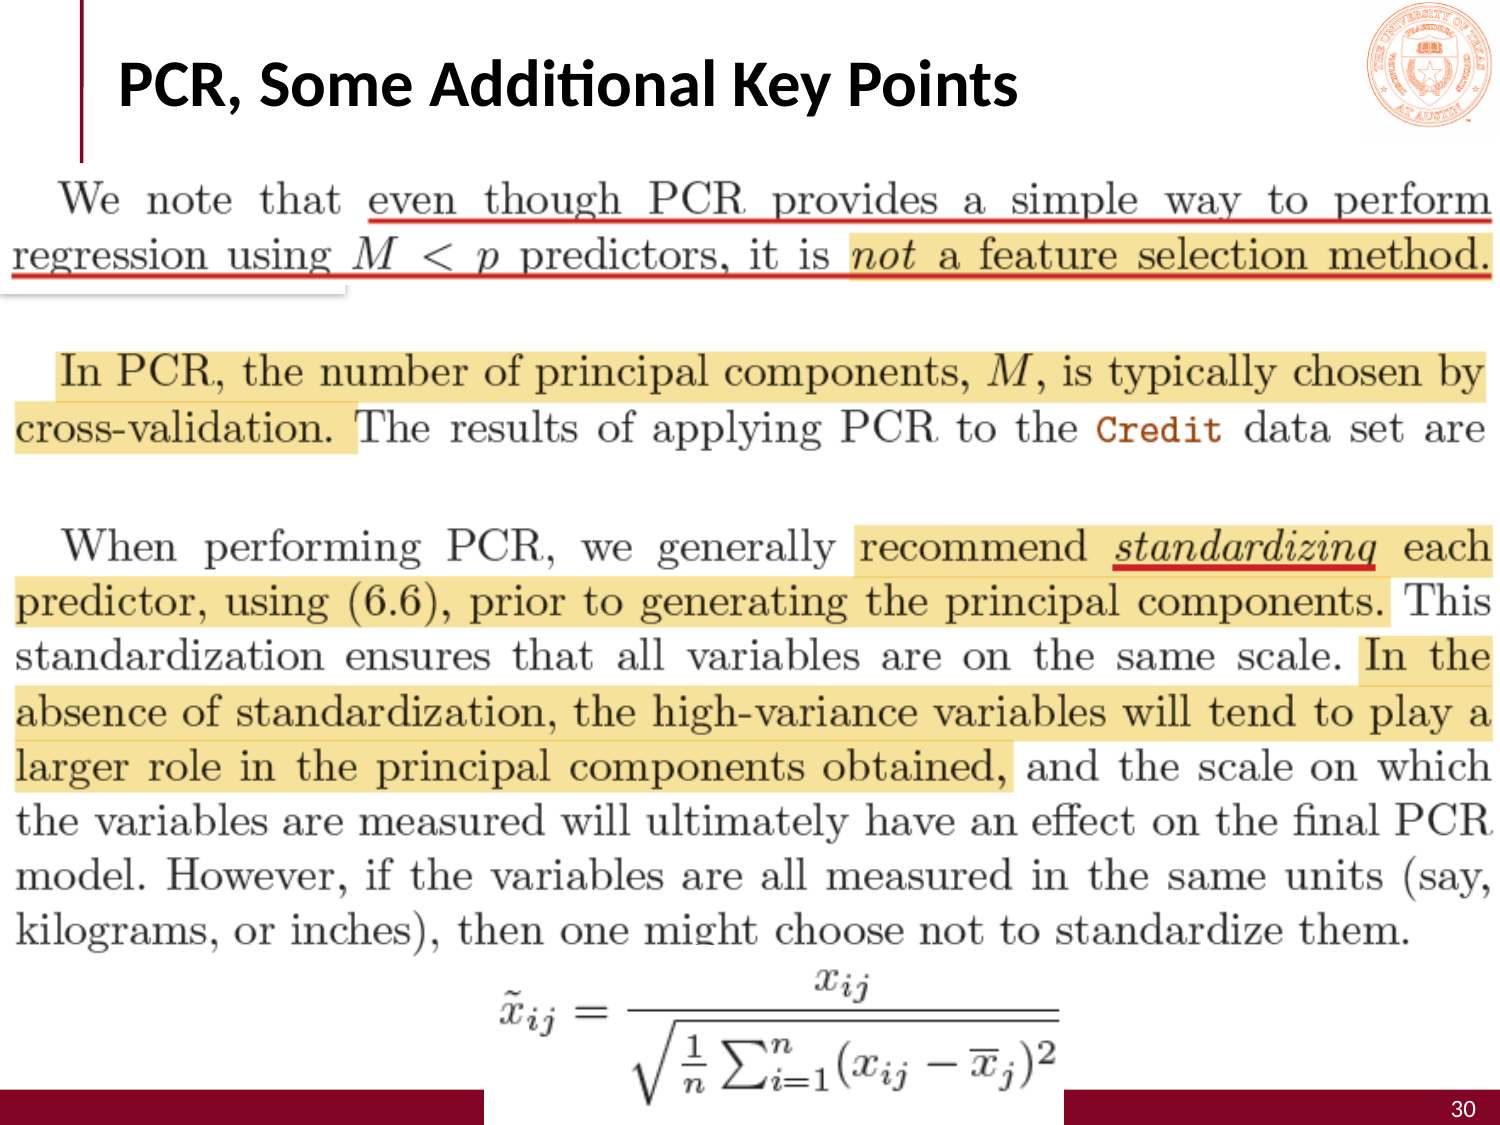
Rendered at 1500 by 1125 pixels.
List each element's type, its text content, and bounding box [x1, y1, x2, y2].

title PCR, Some Additional Key Points [103, 37, 1400, 122]
picture [0, 522, 1500, 1125]
picture [0, 340, 1500, 463]
picture [0, 178, 1500, 285]
slide_number 30 [1141, 1077, 1492, 1125]
picture [1360, 0, 1498, 140]
